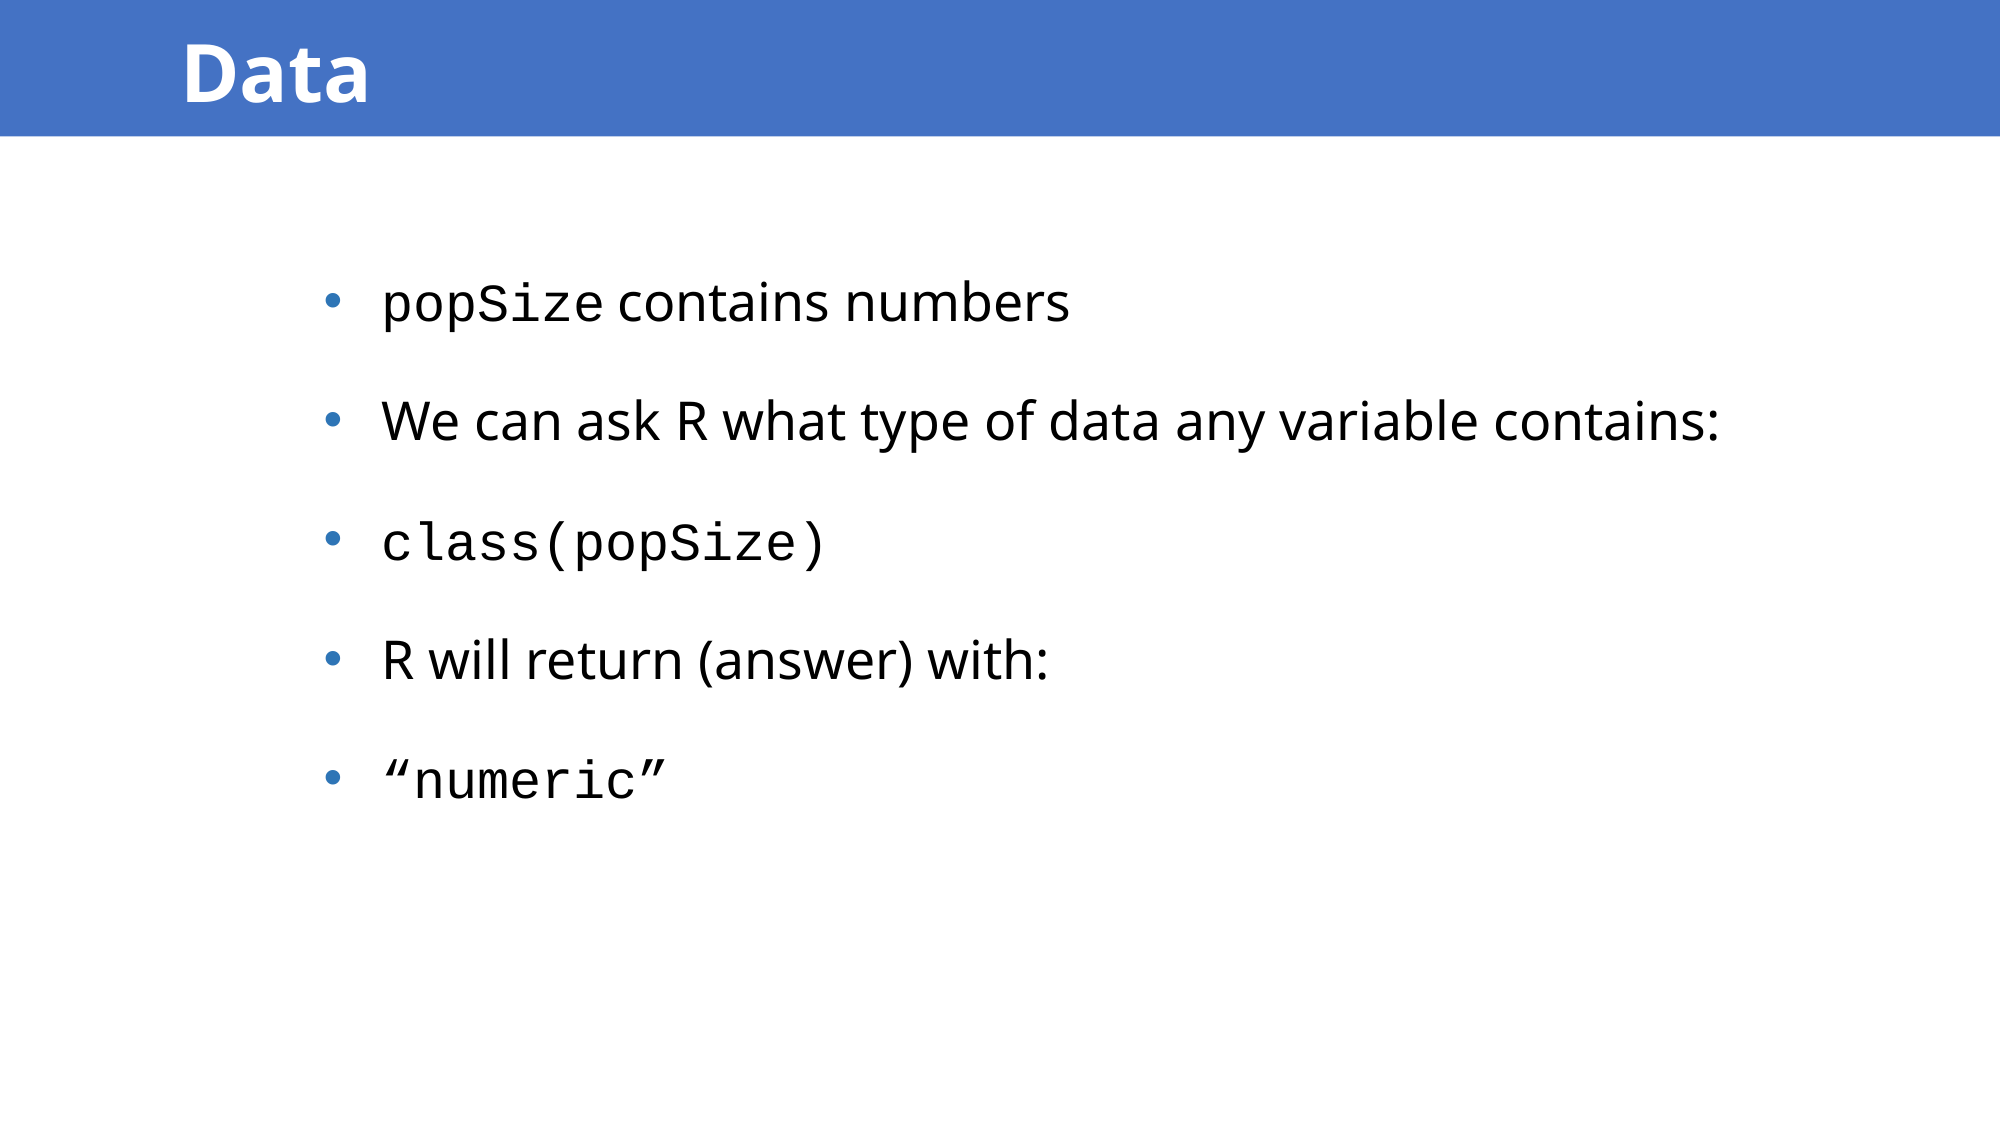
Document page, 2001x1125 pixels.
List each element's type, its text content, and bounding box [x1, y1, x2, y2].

text_box [0, 0, 2000, 137]
list popSize contains numbers We can ask R what type of data any variable contains: class(popSize) R will return (answer) with: “numeric” [308, 247, 1738, 889]
text_box Data [165, 24, 1833, 128]
